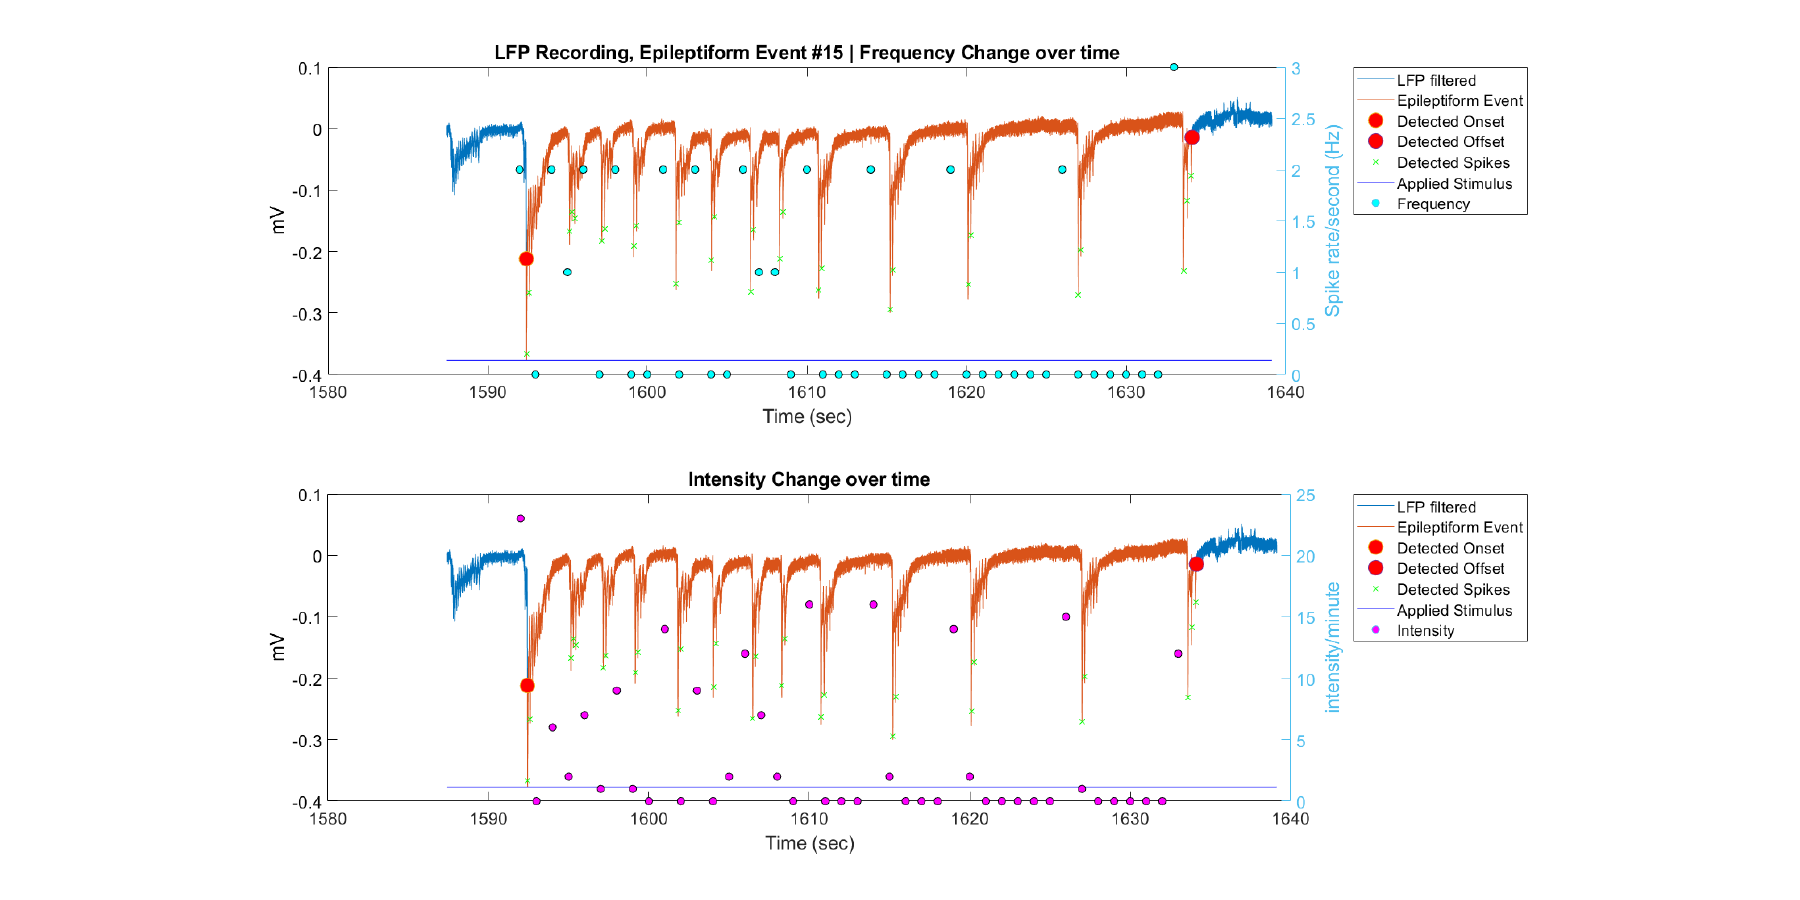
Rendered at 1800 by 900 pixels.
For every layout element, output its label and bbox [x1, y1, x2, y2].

picture [126, 0, 1674, 900]
